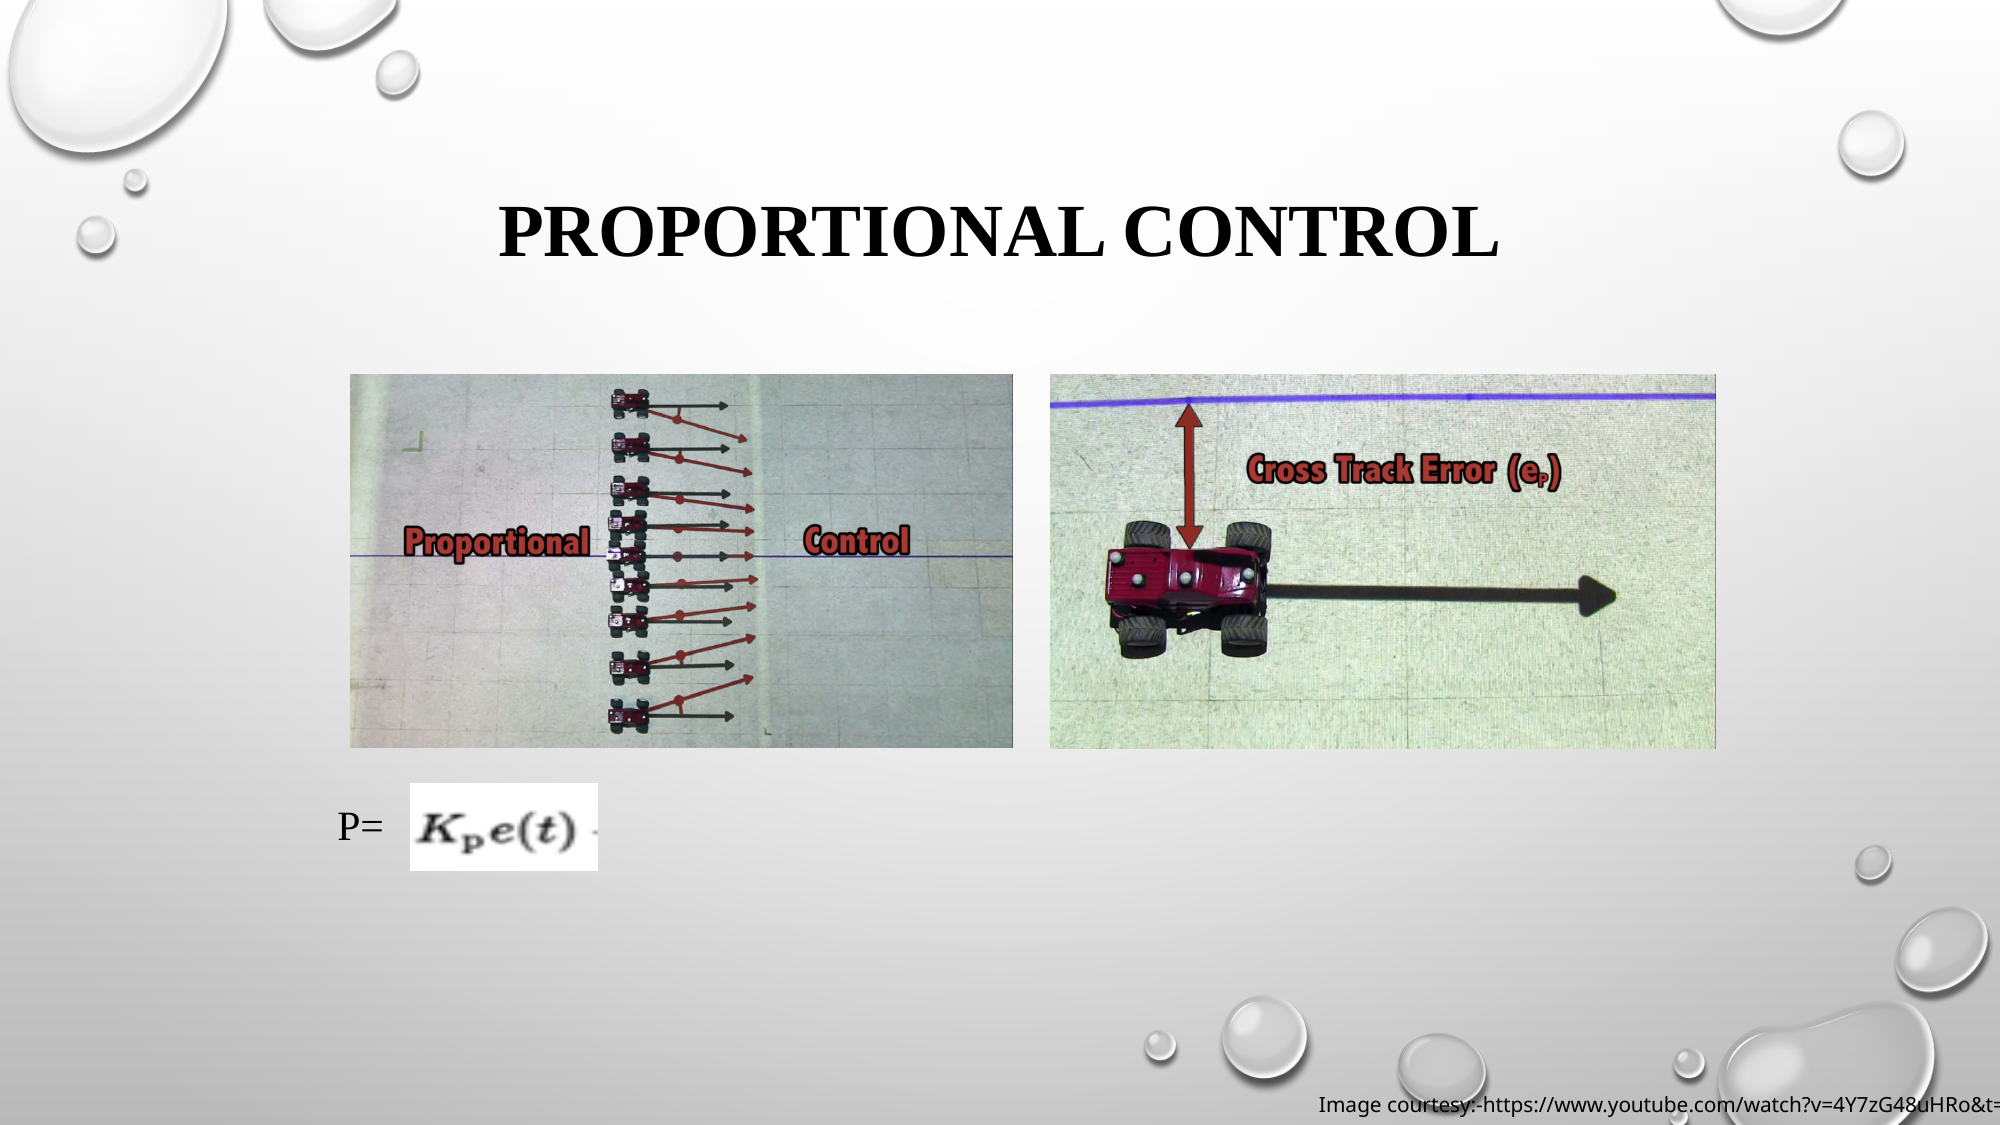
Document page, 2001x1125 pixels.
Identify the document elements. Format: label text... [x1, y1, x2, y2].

title Proportional Control [149, 101, 1851, 364]
list P= [290, 224, 1716, 1050]
text_box Image courtesy:-https://www.youtube.com/watch?v=4Y7zG48uHRo&t=61s [1304, 1084, 2000, 1125]
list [349, 374, 1013, 748]
picture [0, 0, 2000, 1125]
